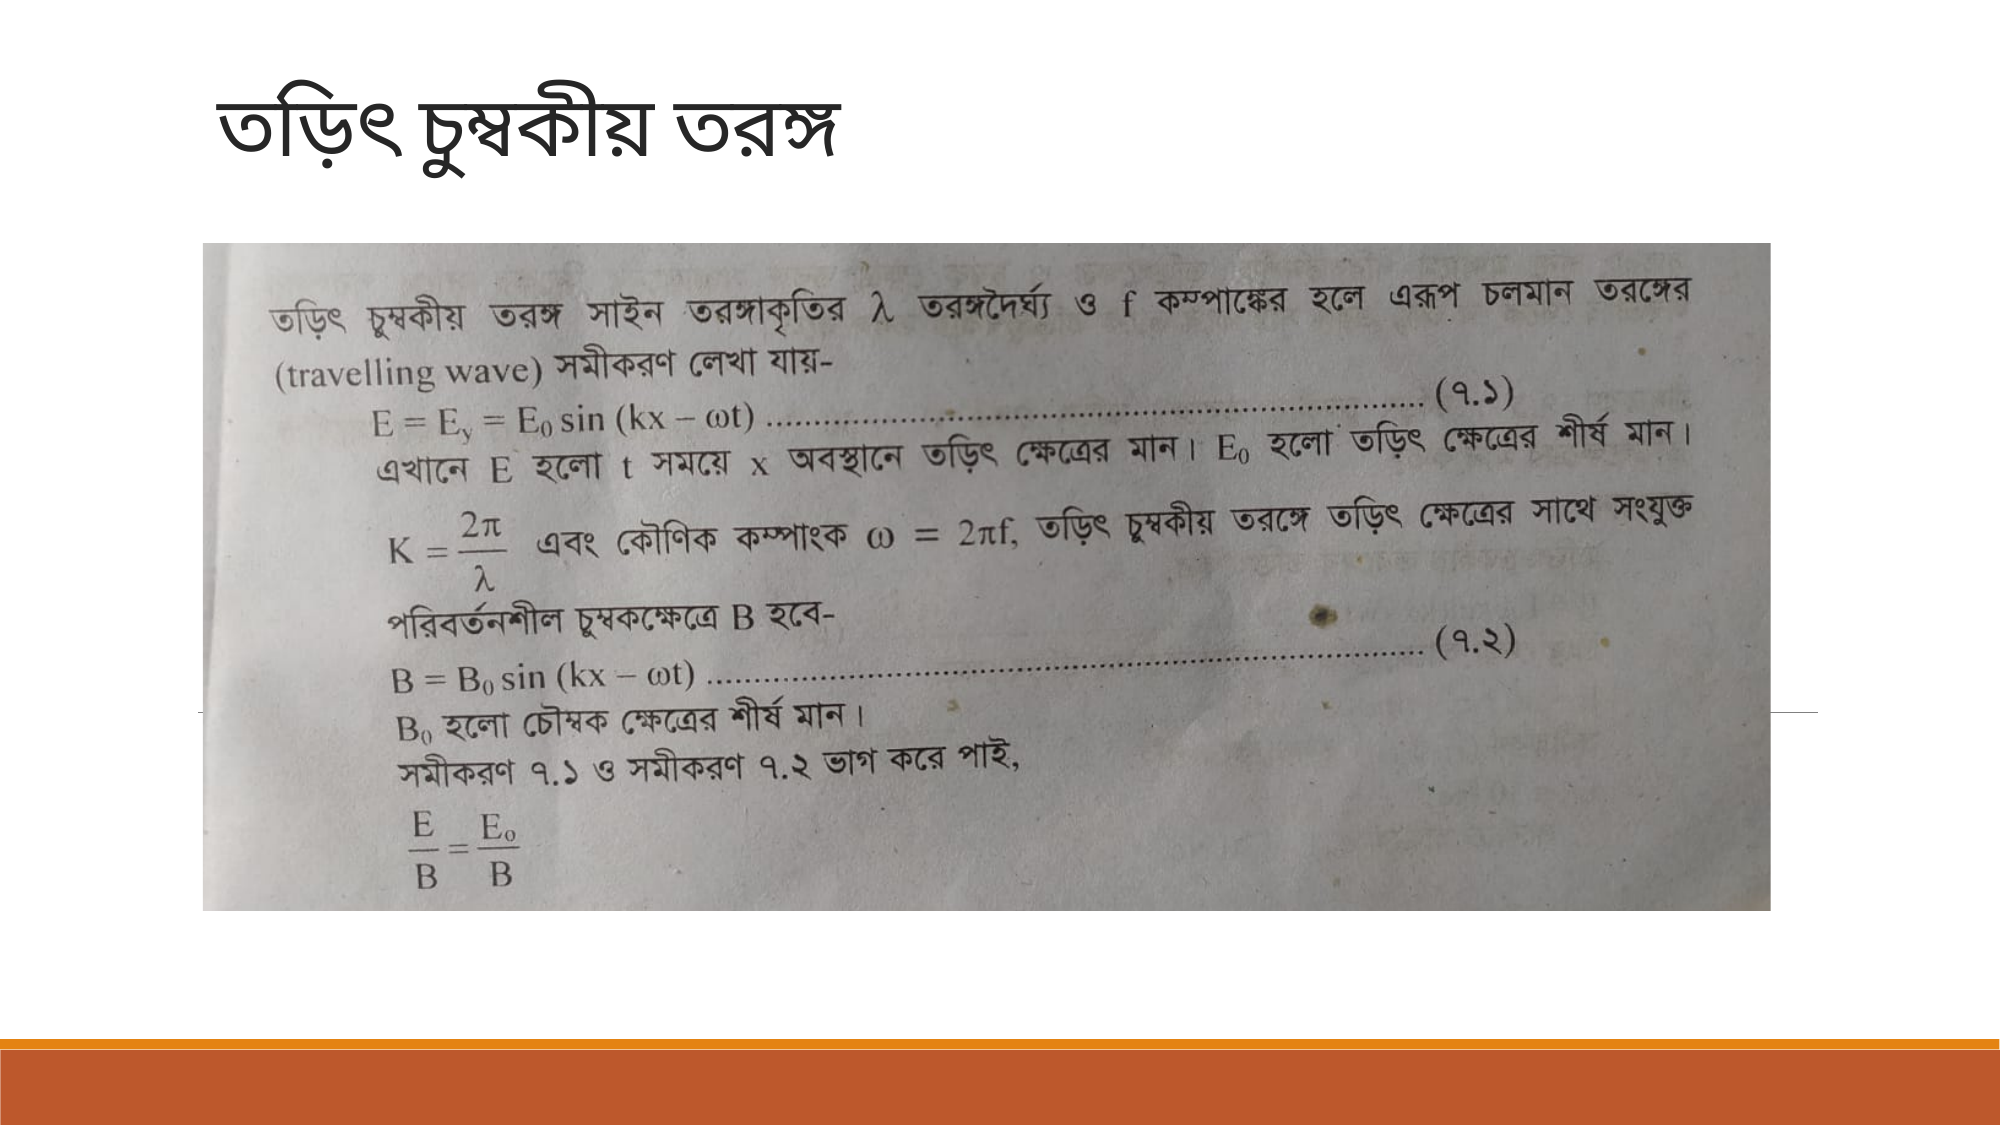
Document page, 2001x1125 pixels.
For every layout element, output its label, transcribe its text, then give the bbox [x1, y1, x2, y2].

picture [202, 243, 1772, 911]
title তড়িৎ চুম্বকীয় তরঙ্গ [202, 81, 940, 181]
